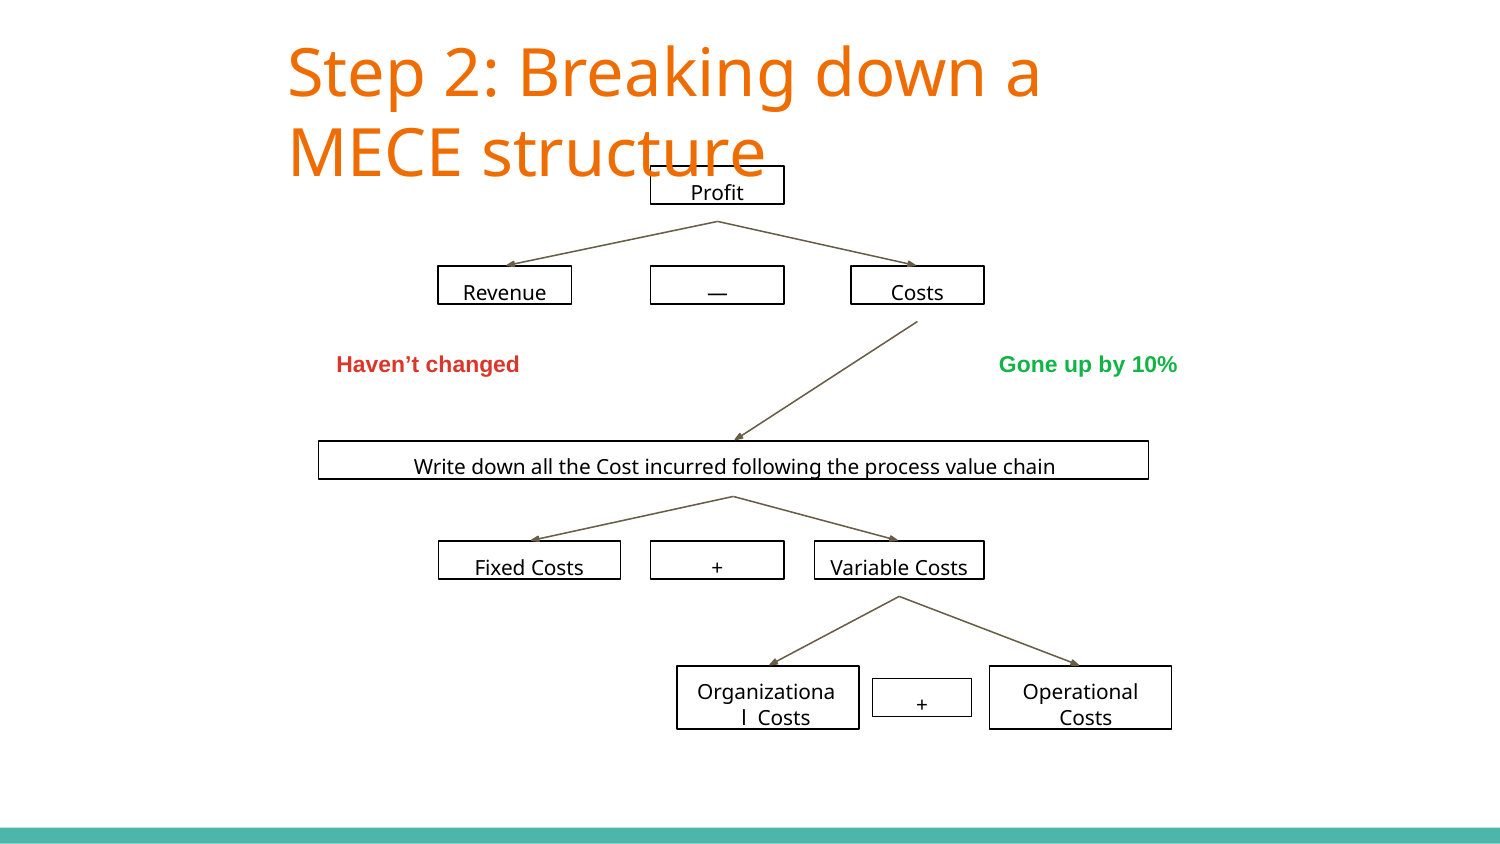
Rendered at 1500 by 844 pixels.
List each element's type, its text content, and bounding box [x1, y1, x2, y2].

text_box Proﬁt [650, 190, 785, 205]
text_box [506, 221, 916, 267]
text_box Fixed Costs [438, 540, 621, 580]
text_box Operational Costs [989, 665, 1172, 729]
text_box Gone up by 10% [996, 347, 1183, 377]
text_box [769, 596, 1079, 666]
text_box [735, 321, 918, 440]
text_box Haven’t changed [334, 347, 530, 377]
text_box Costs [850, 265, 985, 305]
text_box Write down all the Cost incurred following the process value chain [318, 440, 1149, 480]
text_box Variable Costs [814, 540, 985, 580]
text_box — [650, 274, 785, 305]
title Step 2: Breaking down a MECE structure [285, 26, 1223, 190]
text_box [531, 496, 898, 542]
text_box + [650, 549, 785, 580]
text_box + [872, 678, 972, 717]
text_box Revenue [438, 265, 572, 305]
text_box Organizational Costs [676, 665, 860, 729]
